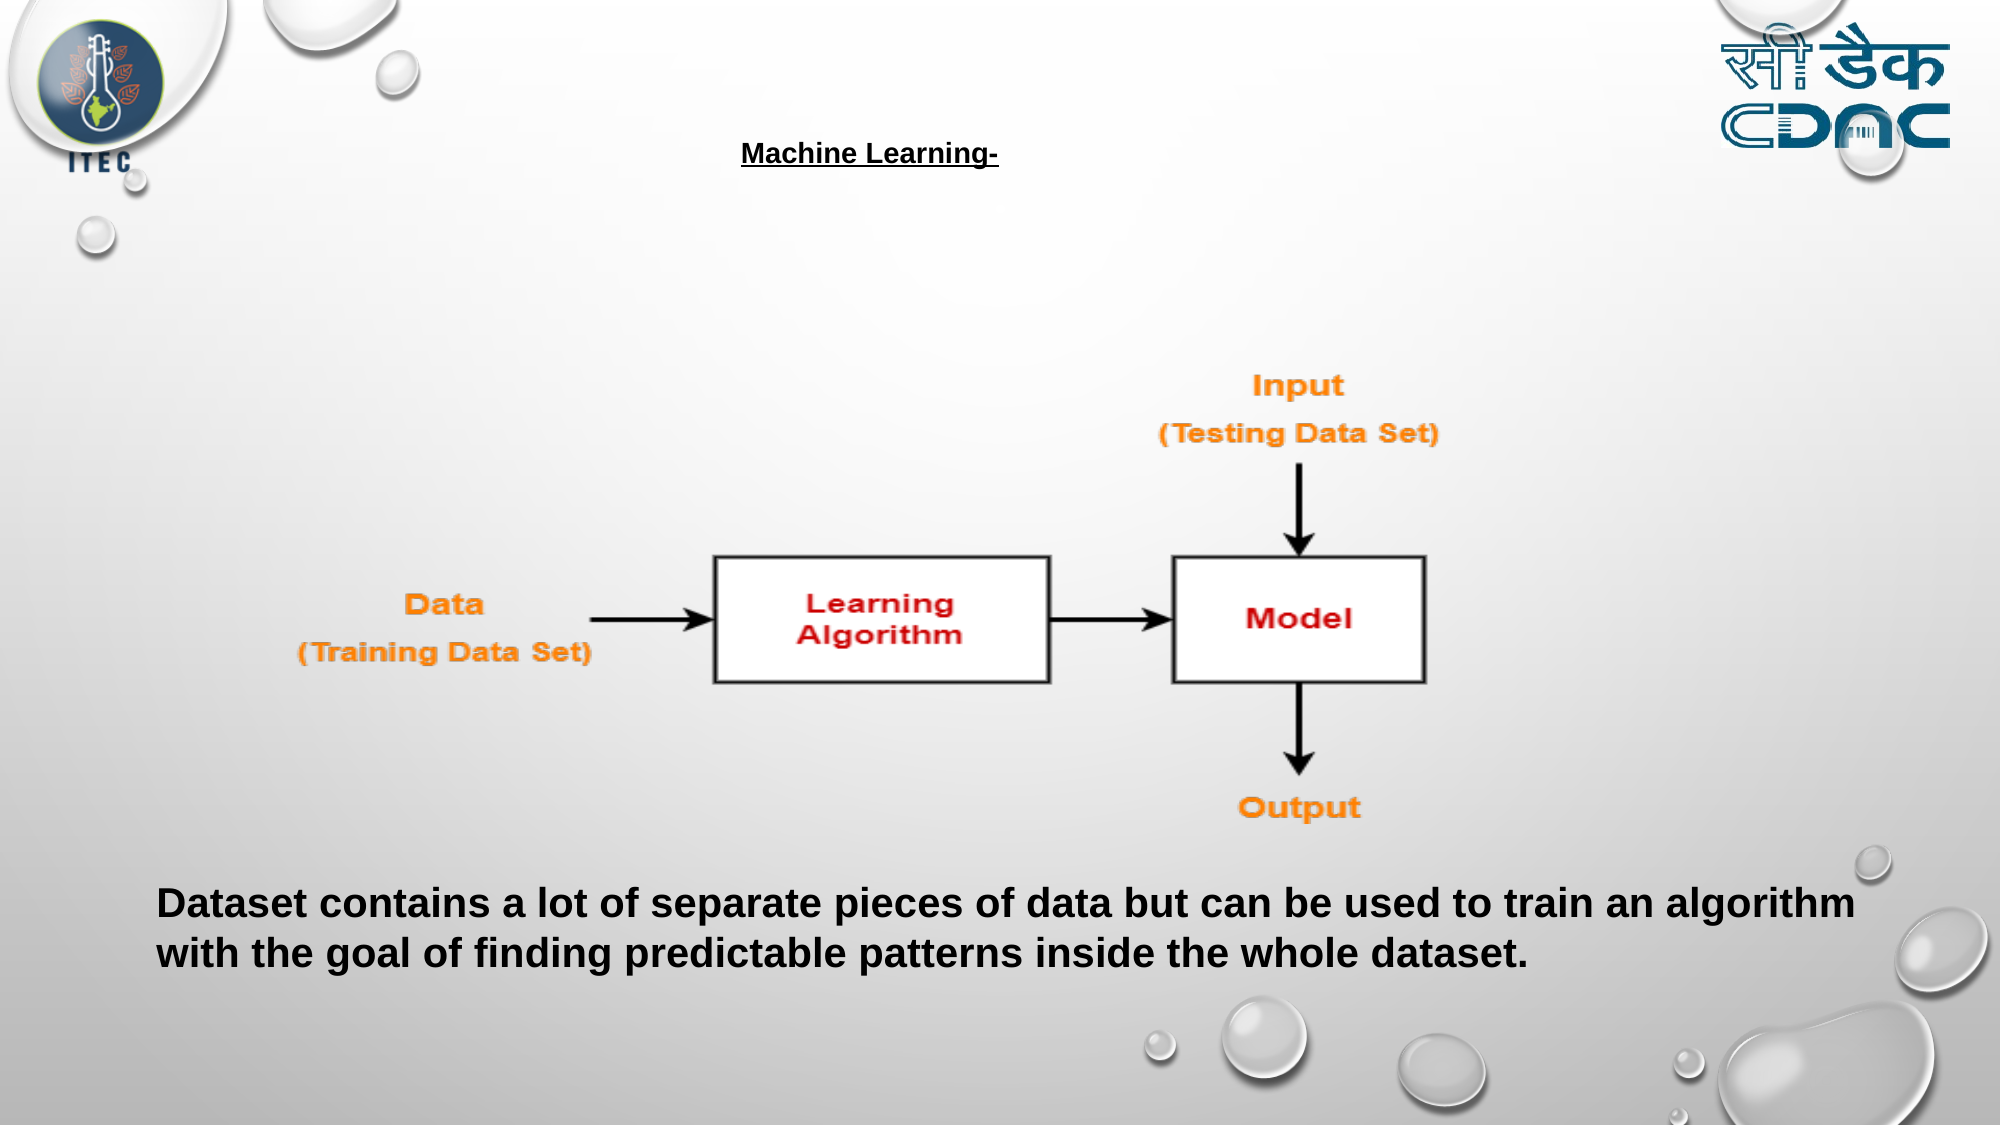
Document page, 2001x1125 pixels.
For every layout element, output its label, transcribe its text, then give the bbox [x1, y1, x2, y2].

picture [0, 0, 2000, 1125]
text_box Machine Learning- [726, 127, 1390, 177]
text_box Dataset contains a lot of separate pieces of data but can be used to train an algorithm with the goal of finding predictable patterns inside the whole dataset. [141, 868, 1940, 984]
